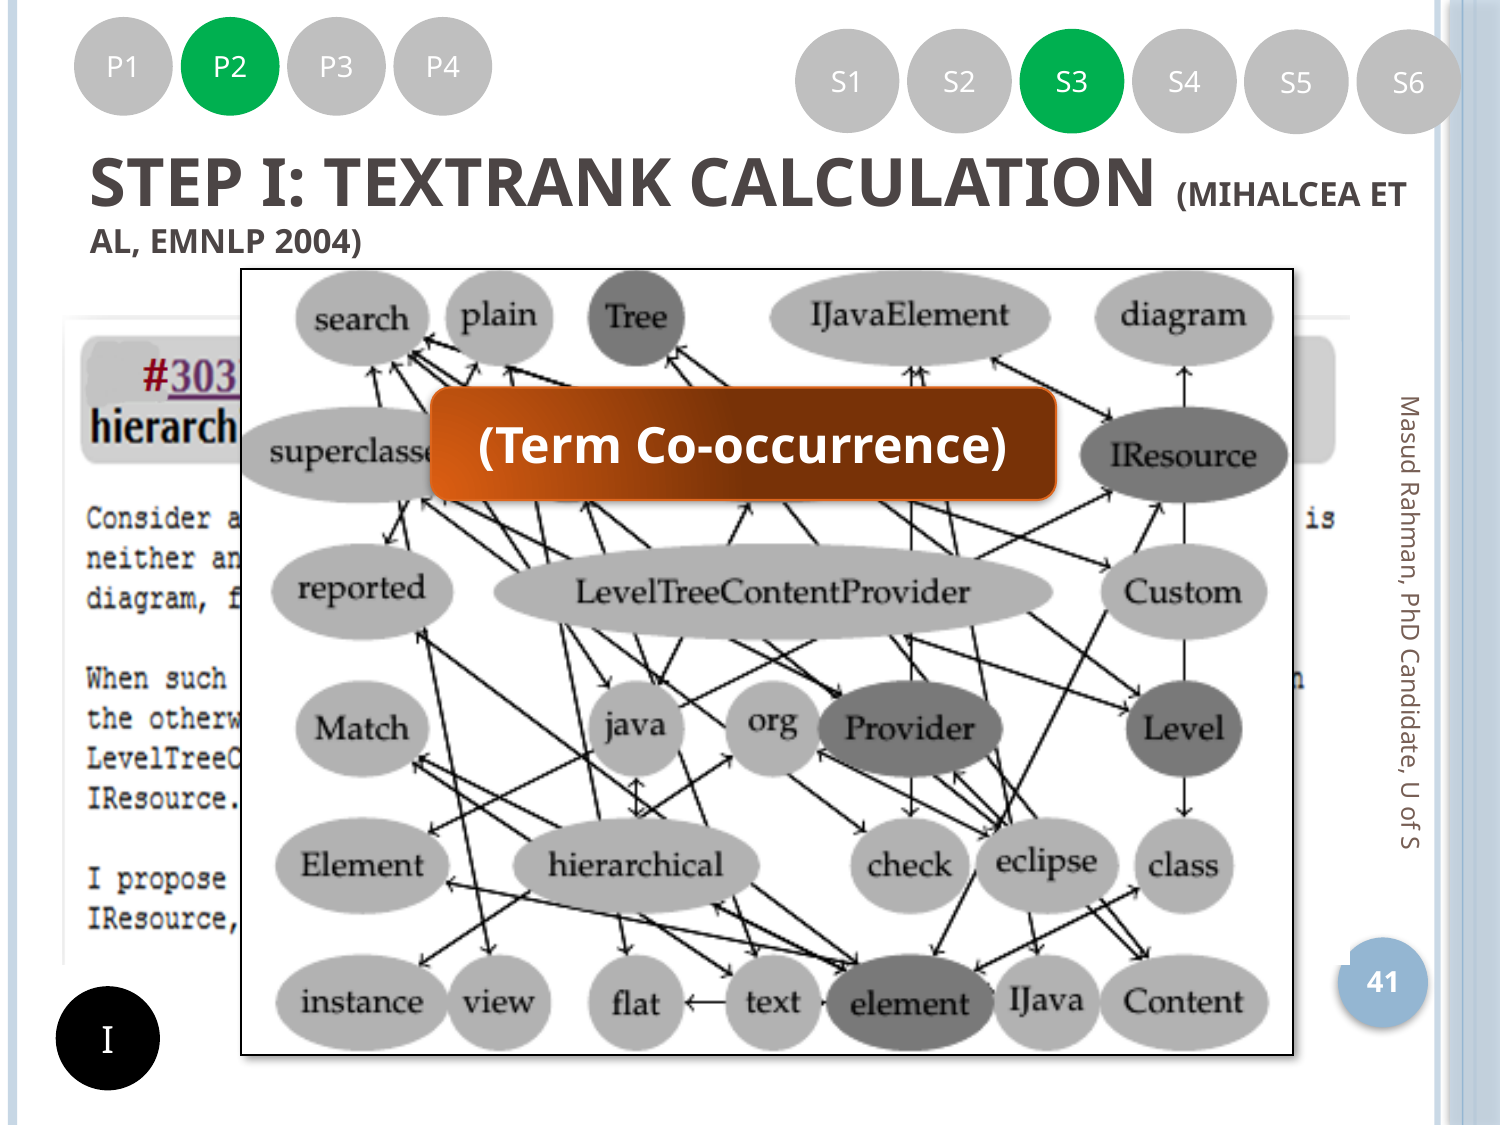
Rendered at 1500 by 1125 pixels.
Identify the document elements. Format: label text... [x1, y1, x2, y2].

text_box S2 [907, 28, 1012, 134]
text_box S1 [795, 28, 900, 134]
text_box P2 [180, 16, 280, 116]
slide_number 41 [1333, 940, 1434, 1027]
title Step I: TextRank Calculation (Mihalcea et al, EMNLP 2004) [75, 79, 1459, 268]
text_box I [55, 986, 160, 1091]
text_box S3 [1019, 28, 1125, 134]
text_box S5 [1244, 29, 1349, 135]
footer Masud Rahman, PhD Candidate, U of S [1379, 380, 1440, 906]
text_box P3 [287, 16, 386, 116]
picture [61, 269, 1351, 1055]
text_box S6 [1356, 29, 1462, 135]
text_box S4 [1132, 28, 1237, 134]
text_box P4 [393, 16, 493, 116]
text_box P1 [74, 16, 173, 116]
